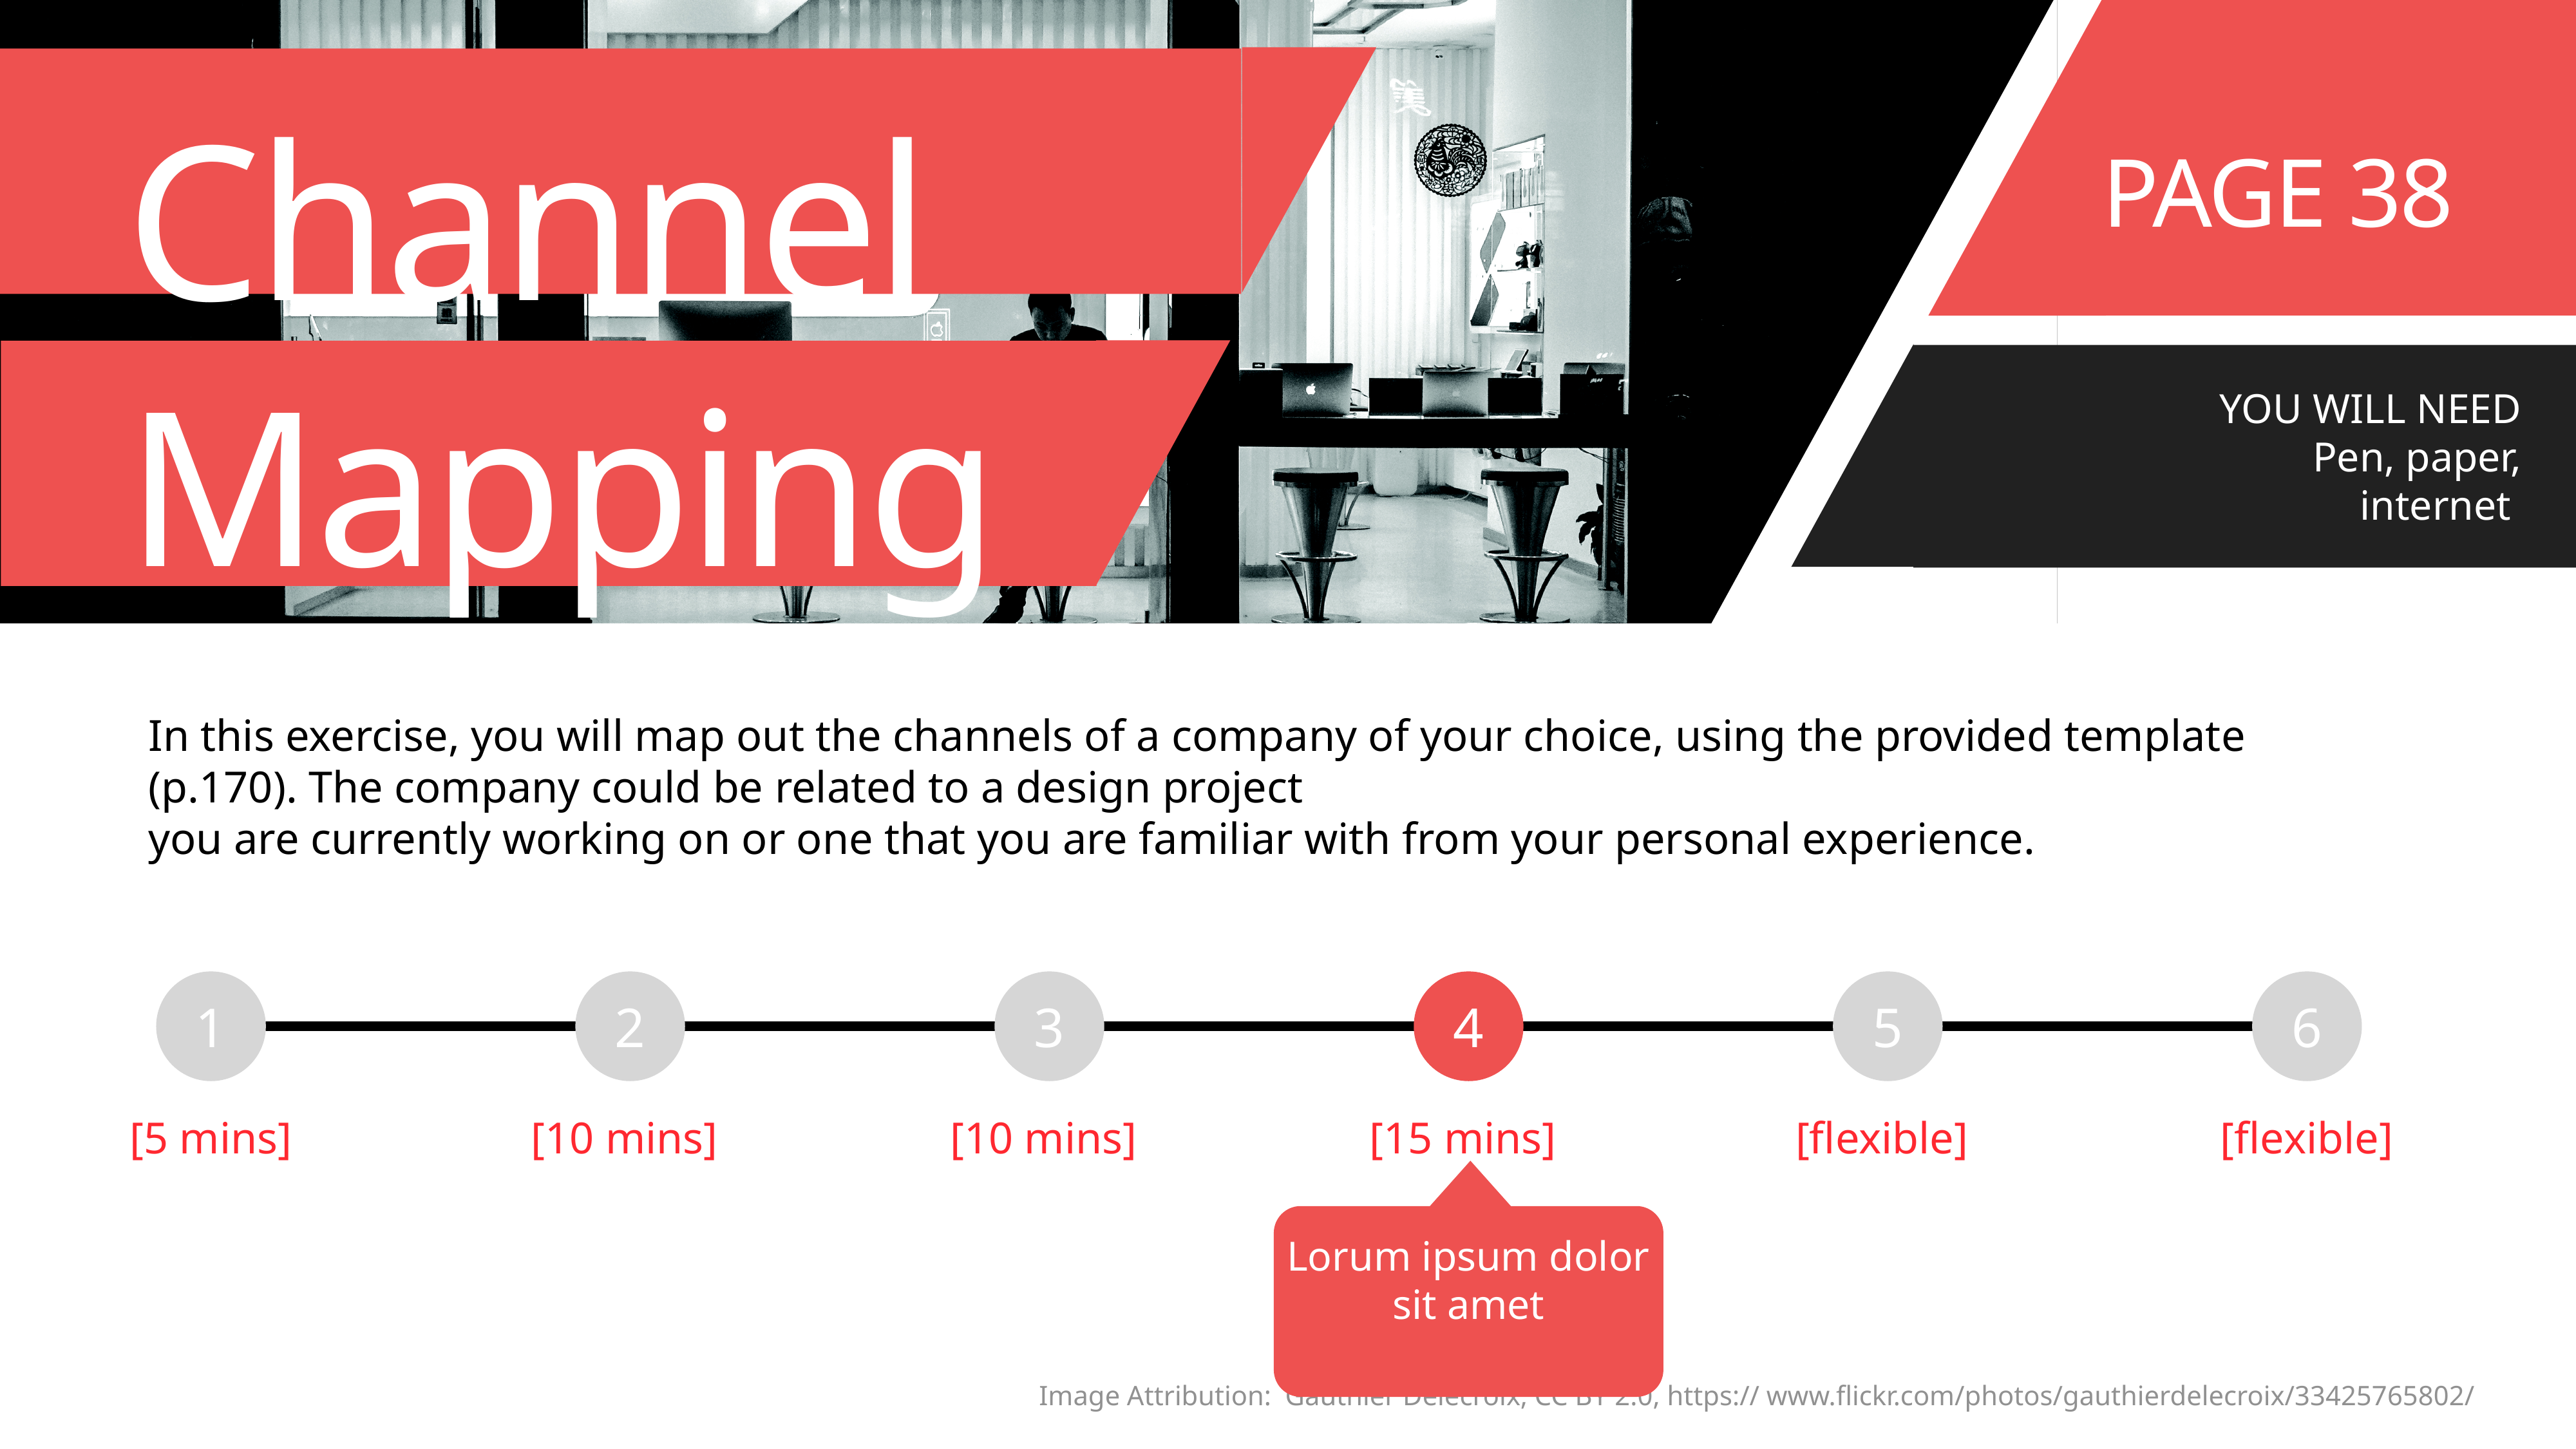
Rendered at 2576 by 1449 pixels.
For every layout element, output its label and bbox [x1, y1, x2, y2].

text_box [0, 0, 2576, 1419]
